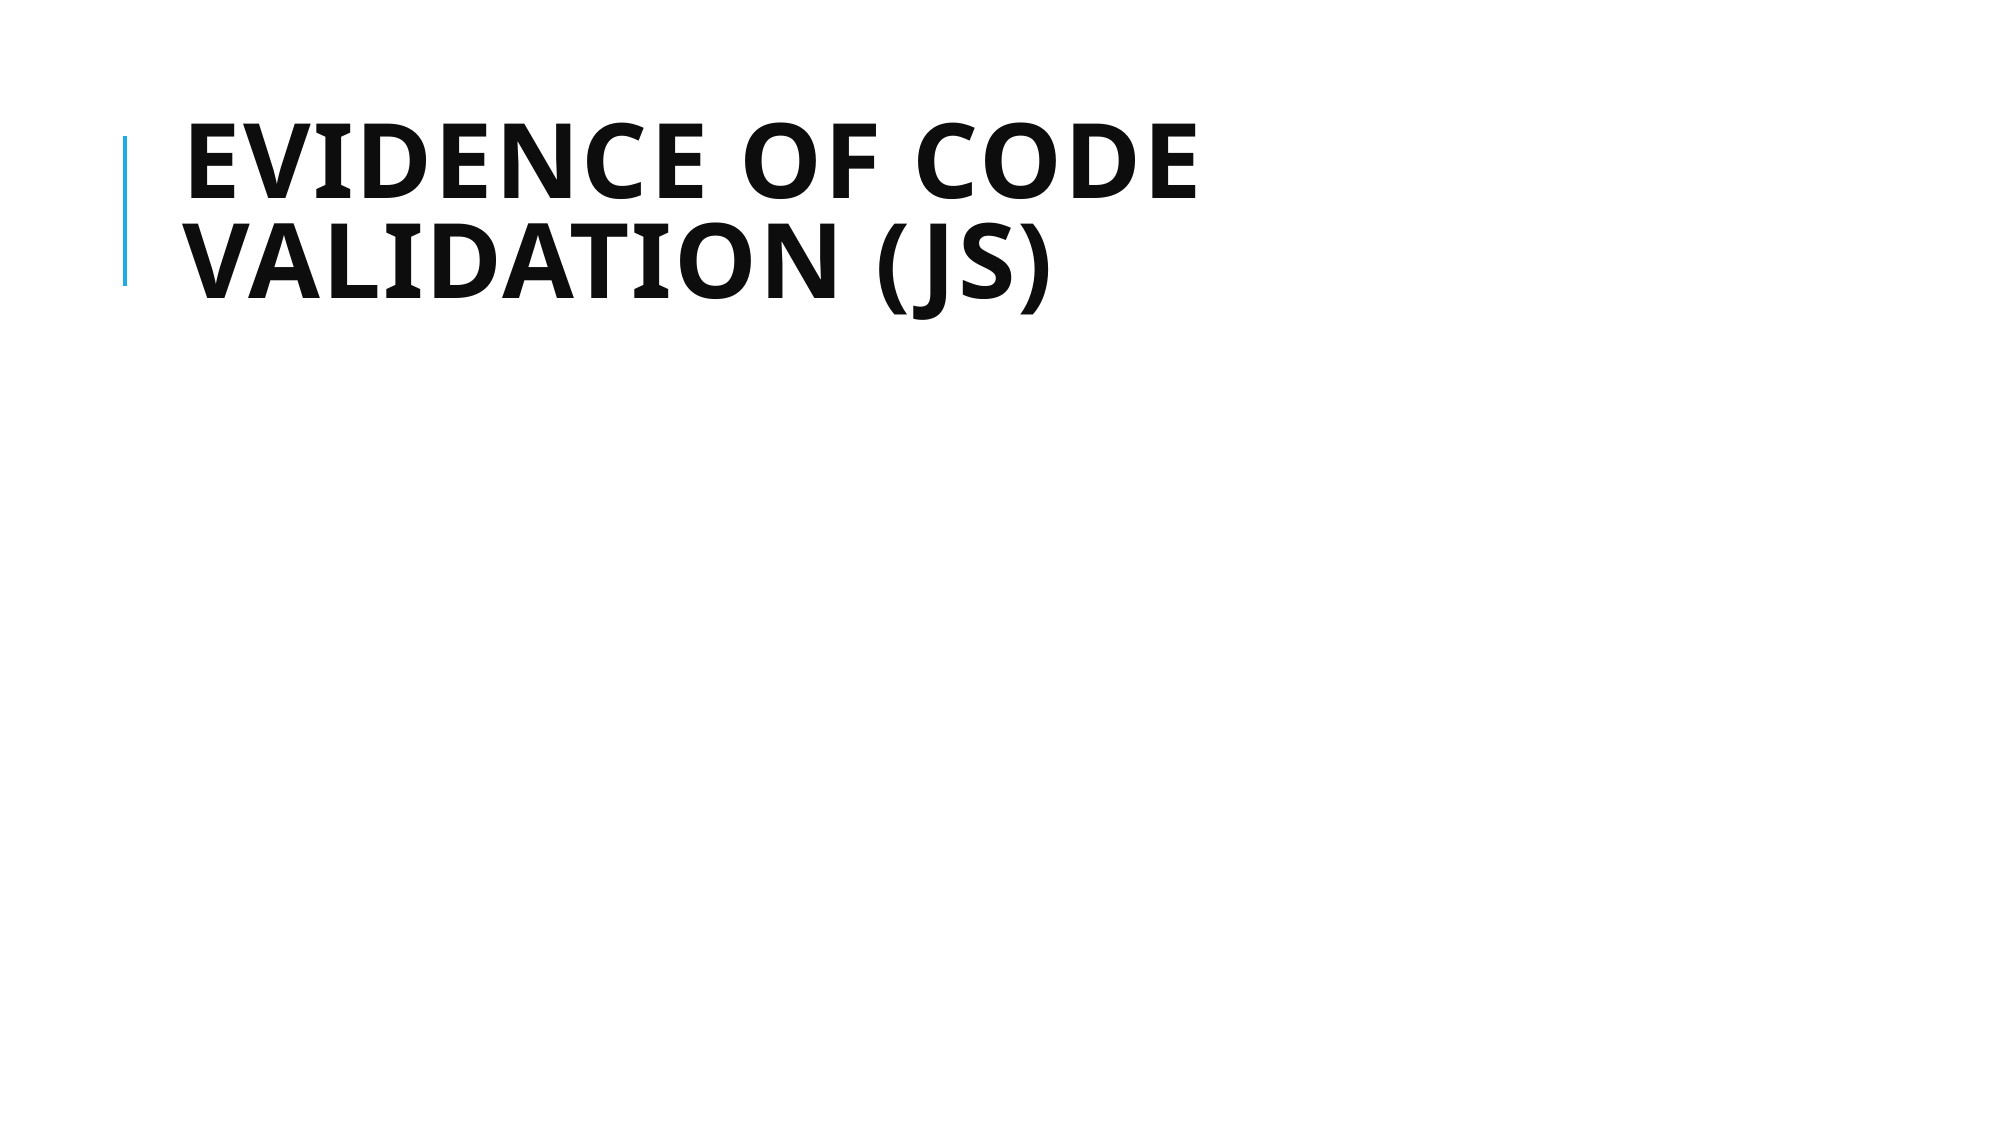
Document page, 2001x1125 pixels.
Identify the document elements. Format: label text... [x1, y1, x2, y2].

title Evidence of Code Validation (JS) [168, 96, 1763, 342]
